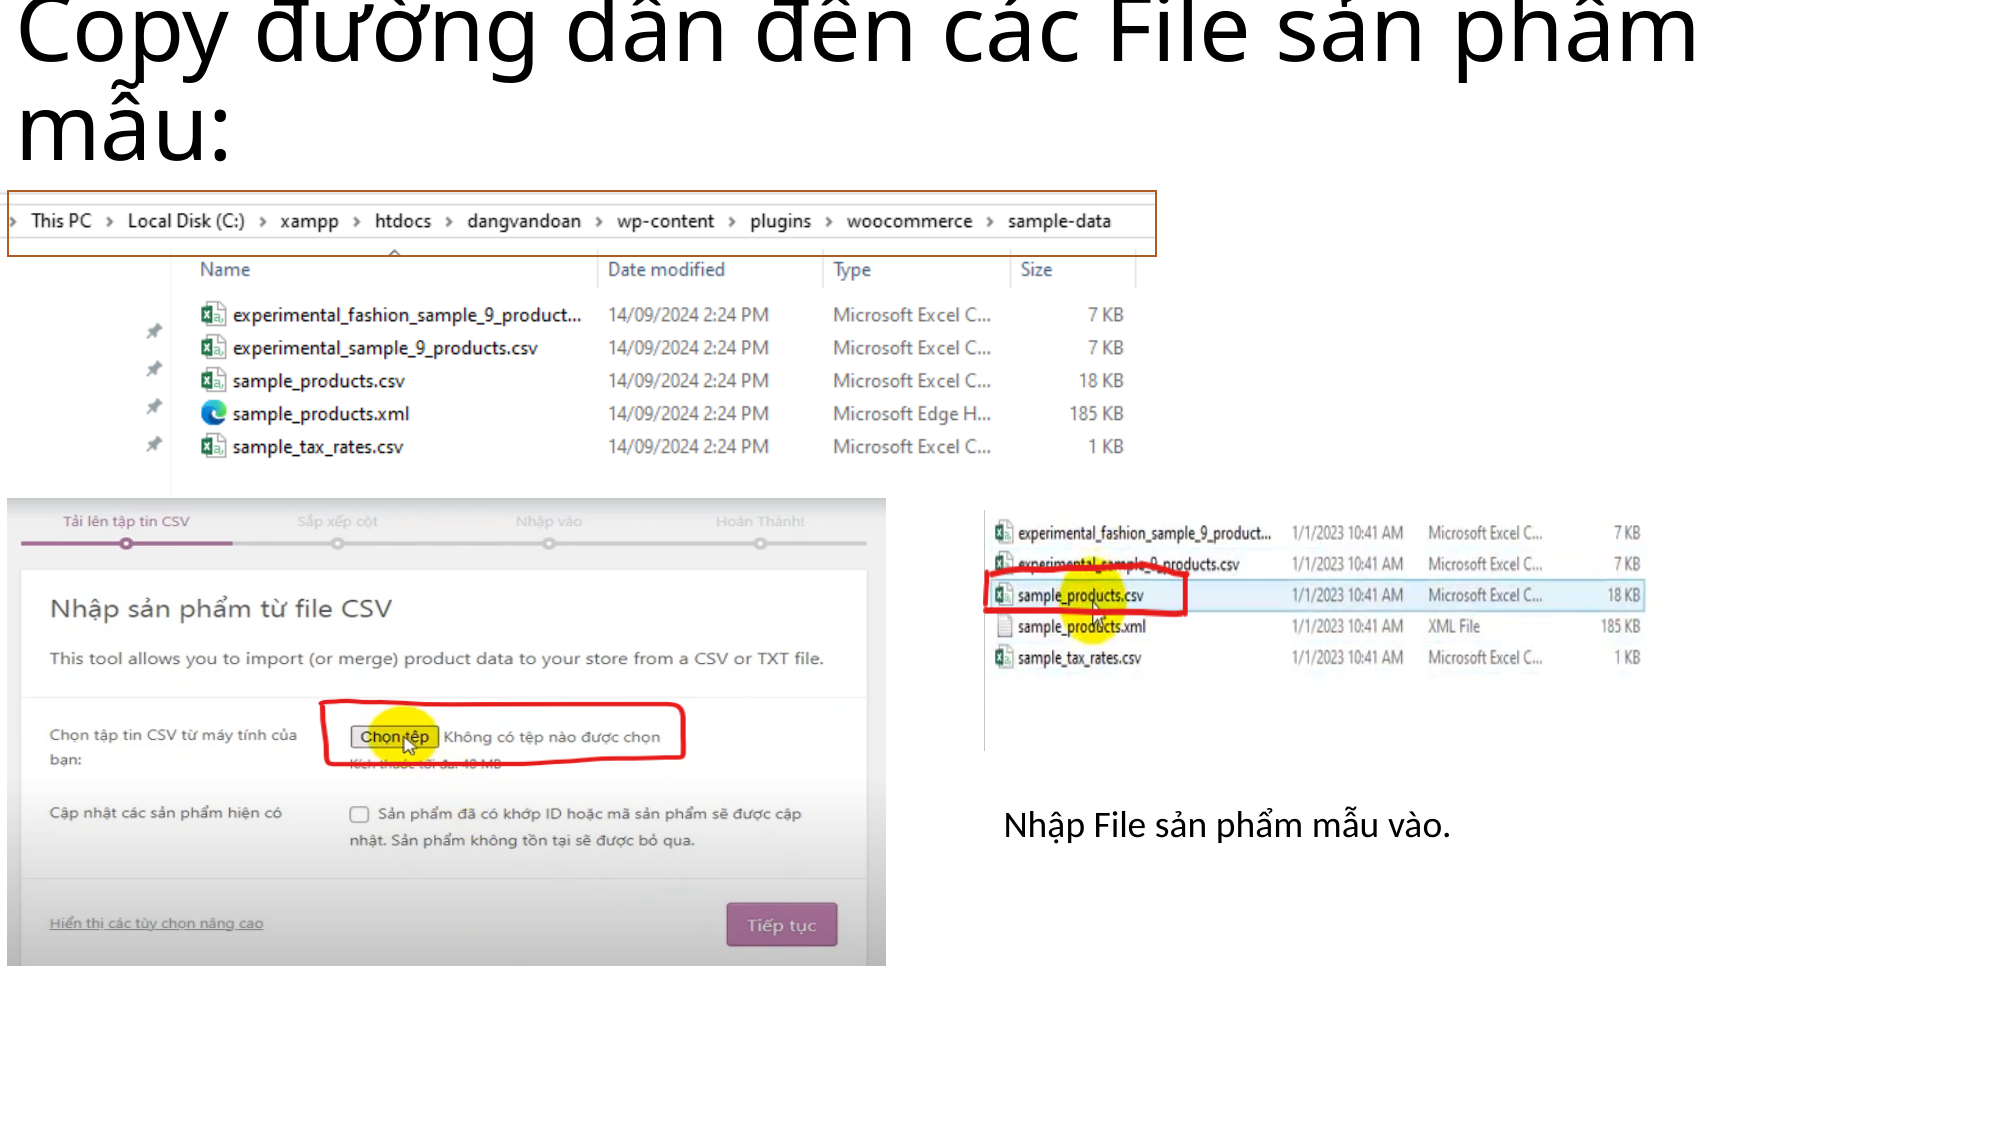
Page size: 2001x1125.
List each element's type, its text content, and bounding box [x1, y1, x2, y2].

text_box Nhập File sản phẩm mẫu vào. [988, 792, 2000, 852]
title Copy đường dẫn đến các File sản phẩm mẫu: [0, 0, 1863, 163]
picture [0, 190, 1797, 966]
